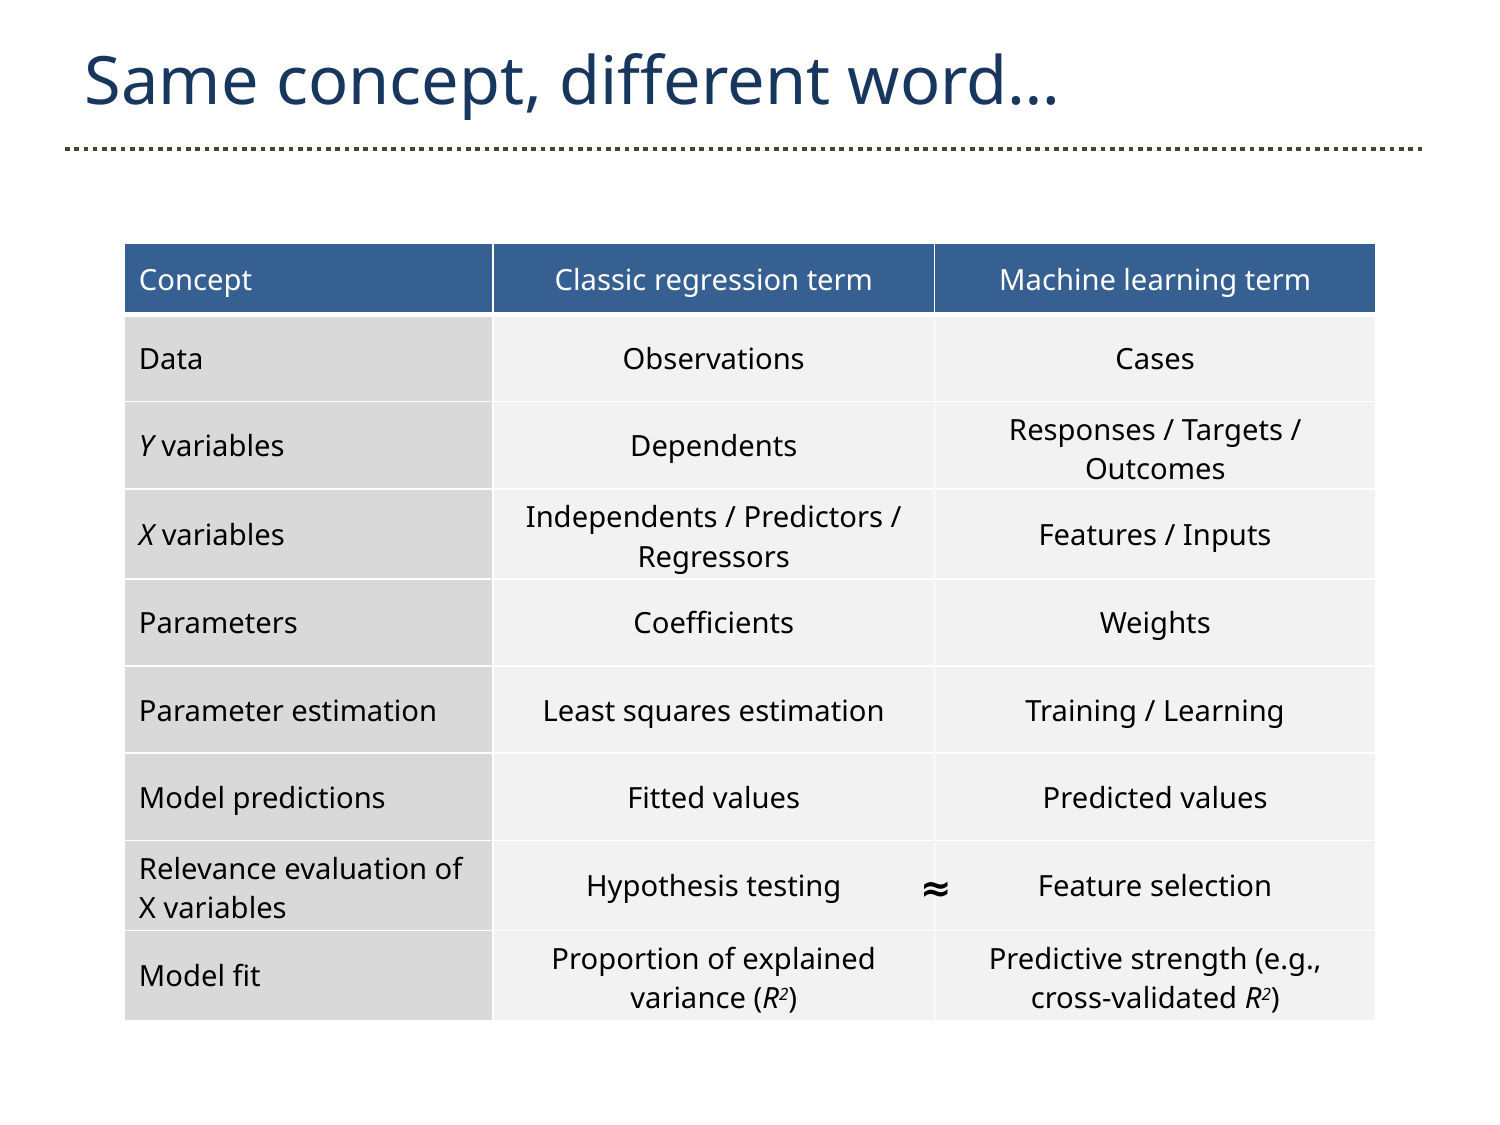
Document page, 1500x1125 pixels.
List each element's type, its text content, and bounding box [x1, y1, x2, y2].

text_box Same concept, different word… [69, 30, 1388, 126]
table_cell Model predictions [125, 754, 492, 840]
table_cell Feature selection [935, 841, 1375, 930]
table_cell Weights [935, 580, 1375, 665]
table_cell Training / Learning [935, 667, 1375, 752]
table_cell Predictive strength (e.g., cross-validated R2) [935, 931, 1375, 1020]
table_cell Parameter estimation [125, 667, 492, 752]
table_cell Cases [935, 317, 1375, 401]
table_cell Observations [494, 317, 934, 401]
table_cell Features / Inputs [935, 490, 1375, 578]
table_header Classic regression term [494, 244, 934, 312]
table_cell Responses / Targets / Outcomes [935, 402, 1375, 488]
table_cell Relevance evaluation of X variables [125, 841, 492, 930]
table_cell Least squares estimation [494, 667, 934, 752]
table_cell Parameters [125, 580, 492, 665]
table_header Concept [125, 244, 492, 312]
table_cell Proportion of explained variance (R2) [494, 931, 934, 1020]
table_cell X variables [125, 490, 492, 578]
table_cell Coefficients [494, 580, 934, 665]
table_cell Model fit [125, 931, 492, 1020]
table_cell Dependents [494, 402, 934, 488]
table_cell Independents / Predictors / Regressors [494, 490, 934, 578]
text_box ≈ [905, 856, 967, 916]
table_cell Predicted values [935, 754, 1375, 840]
table_header Machine learning term [935, 244, 1375, 312]
table_cell Data [125, 317, 492, 401]
table_cell Hypothesis testing [494, 841, 934, 930]
table_cell Y variables [125, 402, 492, 488]
table_cell Fitted values [494, 754, 934, 840]
